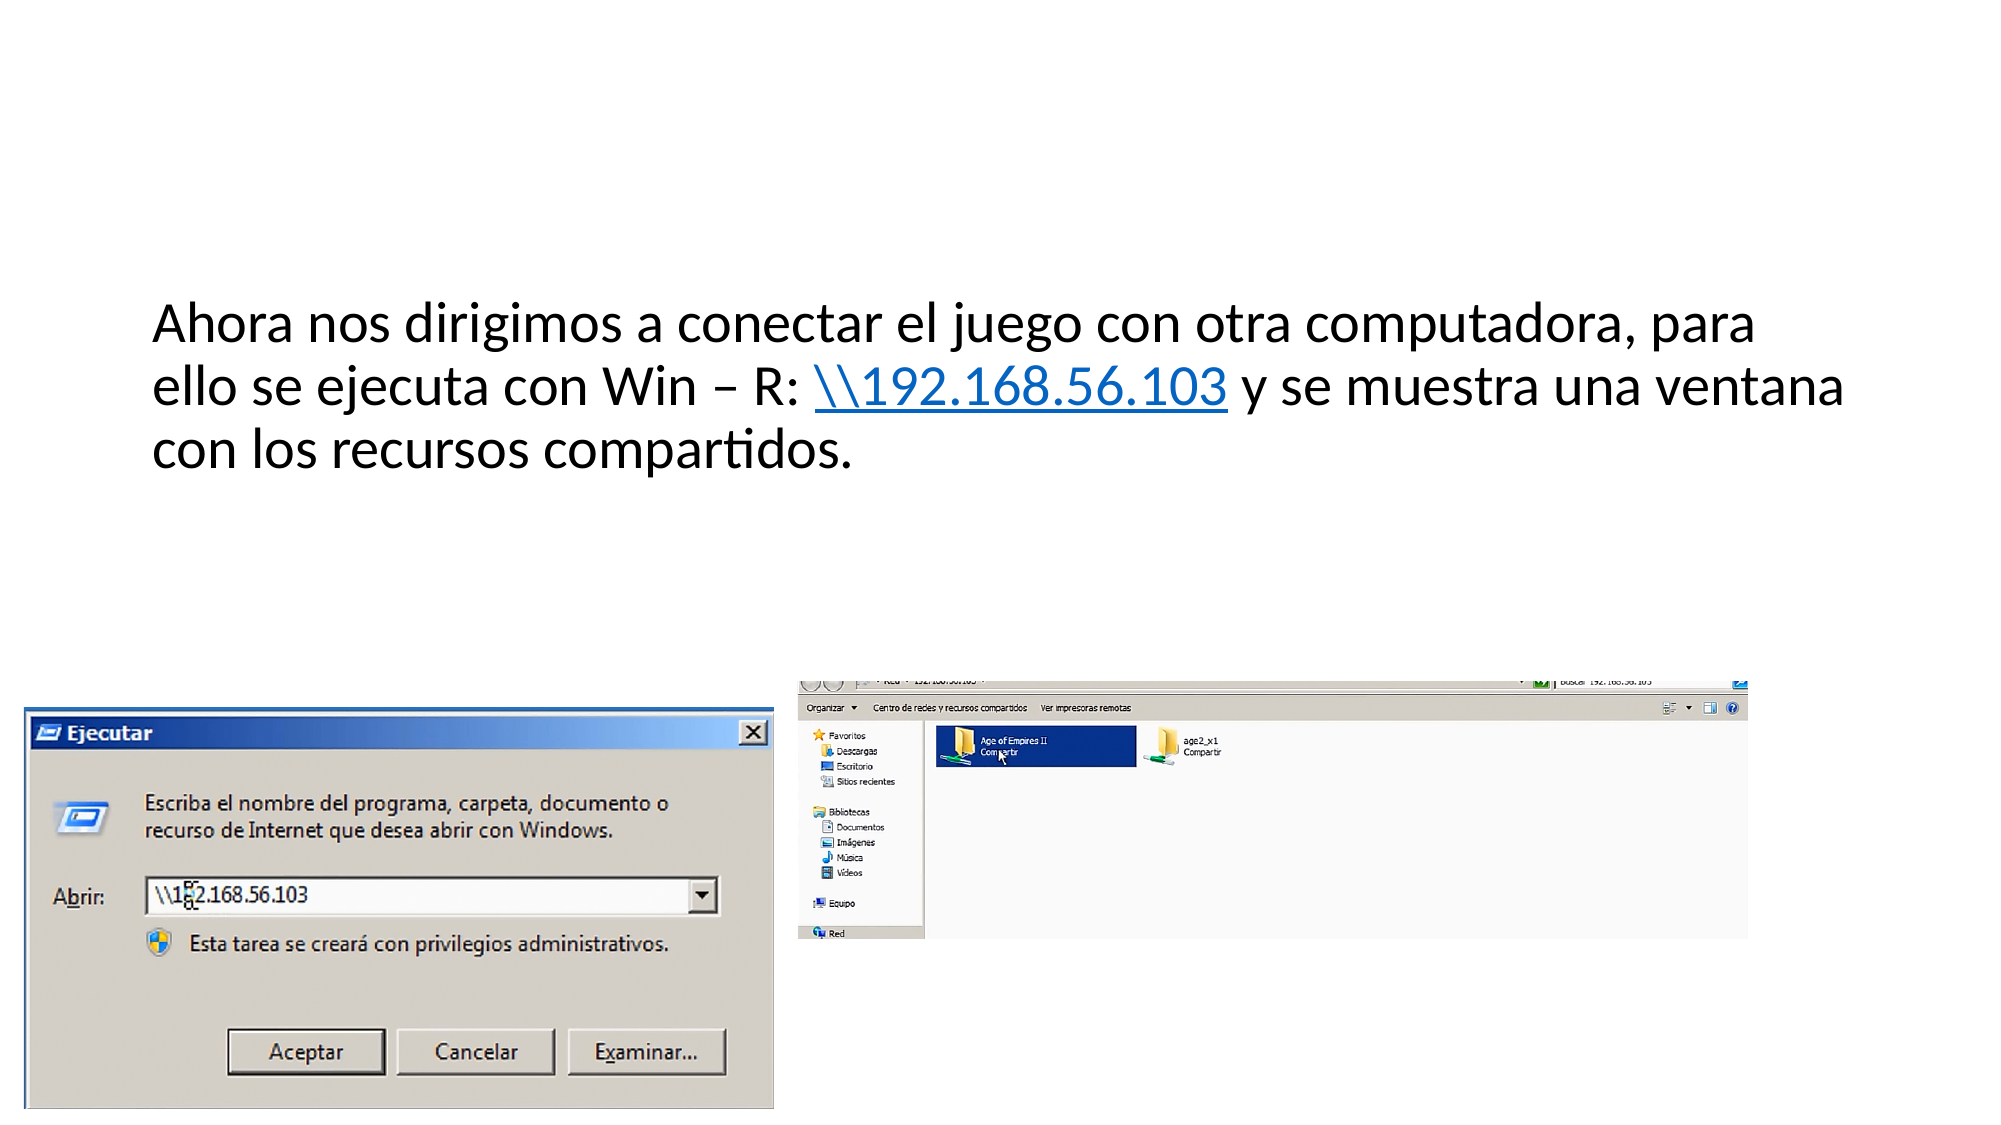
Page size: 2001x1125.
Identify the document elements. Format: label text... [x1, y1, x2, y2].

picture [23, 707, 774, 1109]
picture [797, 681, 1748, 939]
list Ahora nos dirigimos a conectar el juego con otra computadora, para ello se ejecuta con Win – R: \\192.168.56.103 y se muestra una ventana con los recursos compartidos. [137, 284, 1863, 999]
